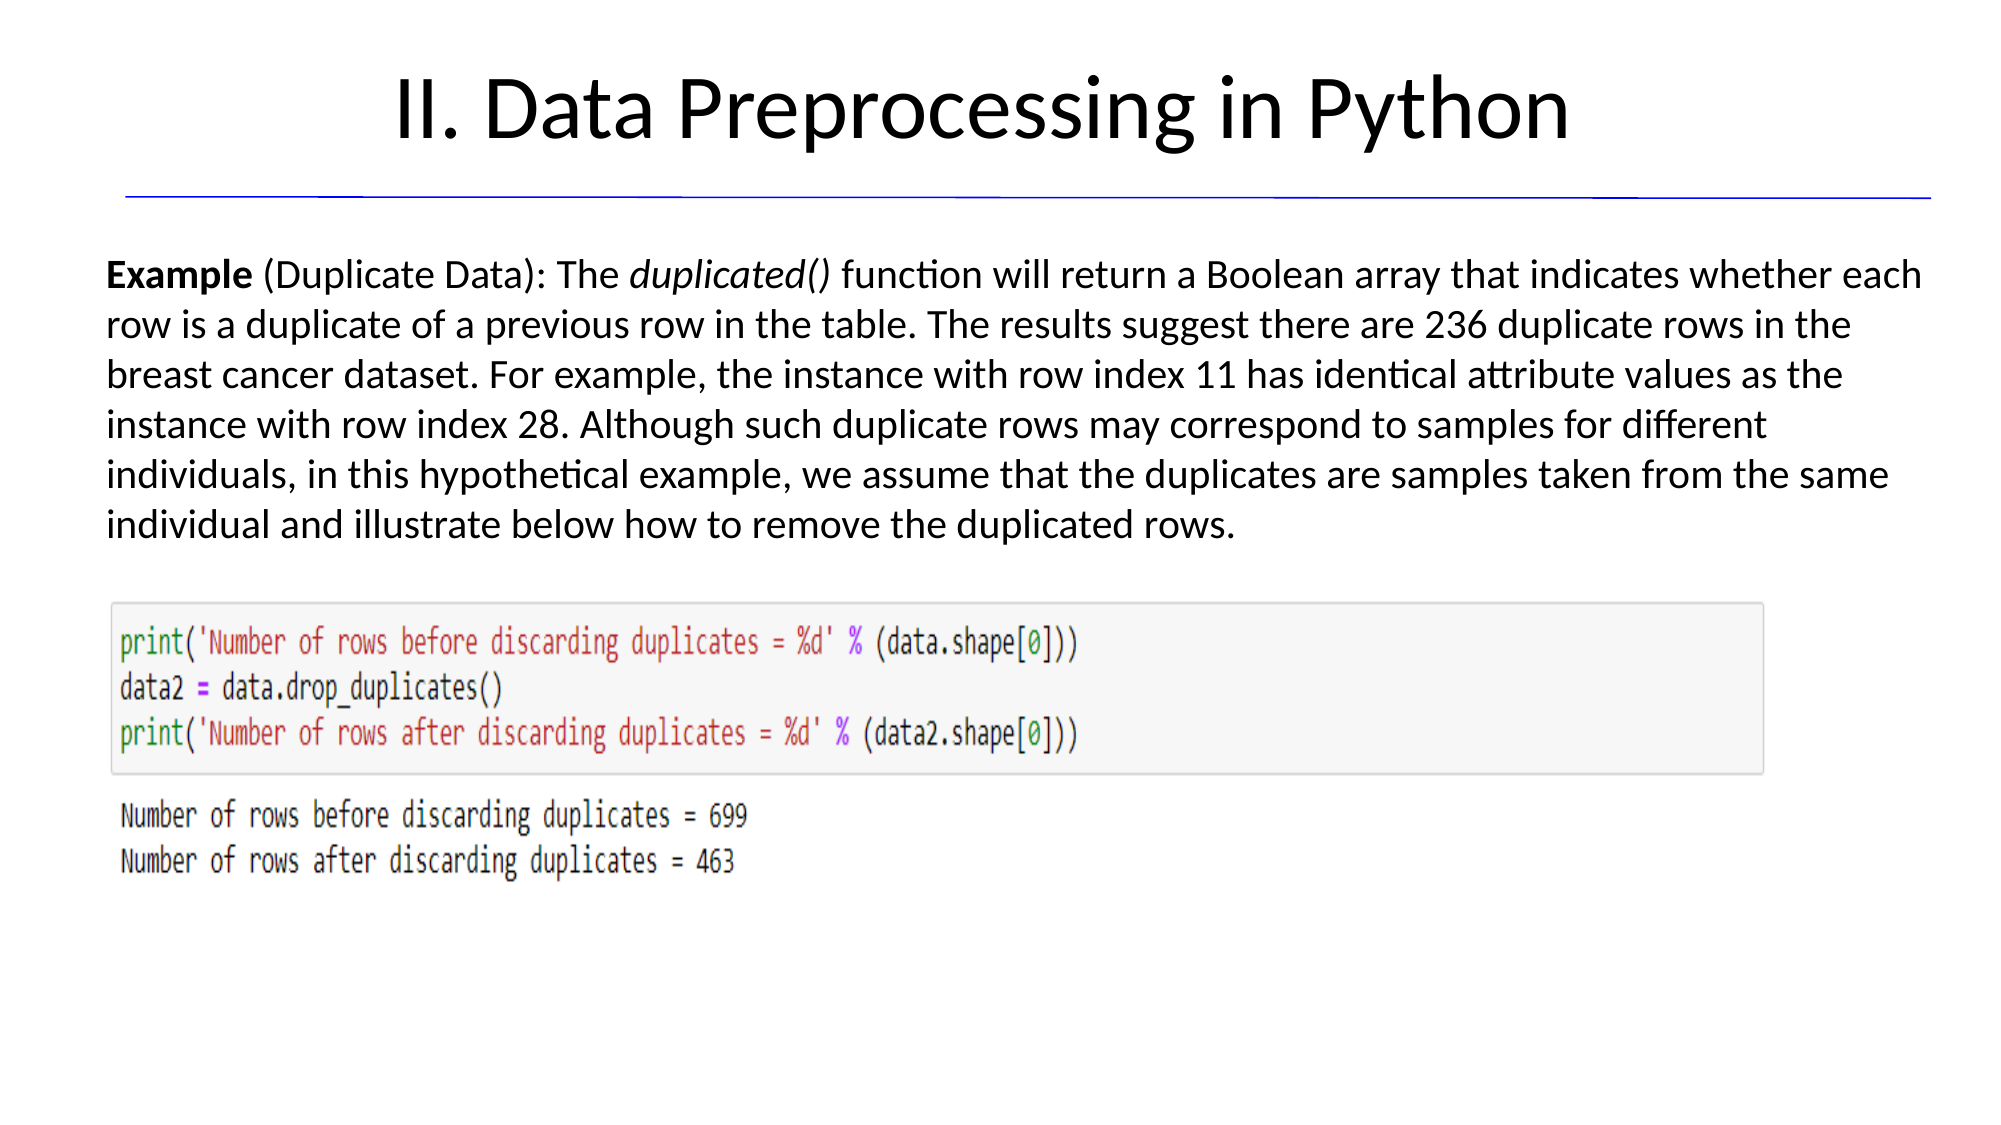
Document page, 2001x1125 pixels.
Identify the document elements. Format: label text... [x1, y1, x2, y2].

text_box Example (Duplicate Data): The duplicated() function will return a Boolean array that indicates whether each row is a duplicate of a previous row in the table. The results suggest there are 236 duplicate rows in the breast cancer dataset. For example, the instance with row index 11 has identical attribute values as the instance with row index 28. Although such duplicate rows may correspond to samples for different individuals, in this hypothetical example, we assume that the duplicates are samples taken from the same individual and illustrate below how to remove the duplicated rows. [91, 239, 1939, 655]
picture [106, 583, 1779, 911]
text_box II. Data Preprocessing in Python [131, 28, 1857, 166]
